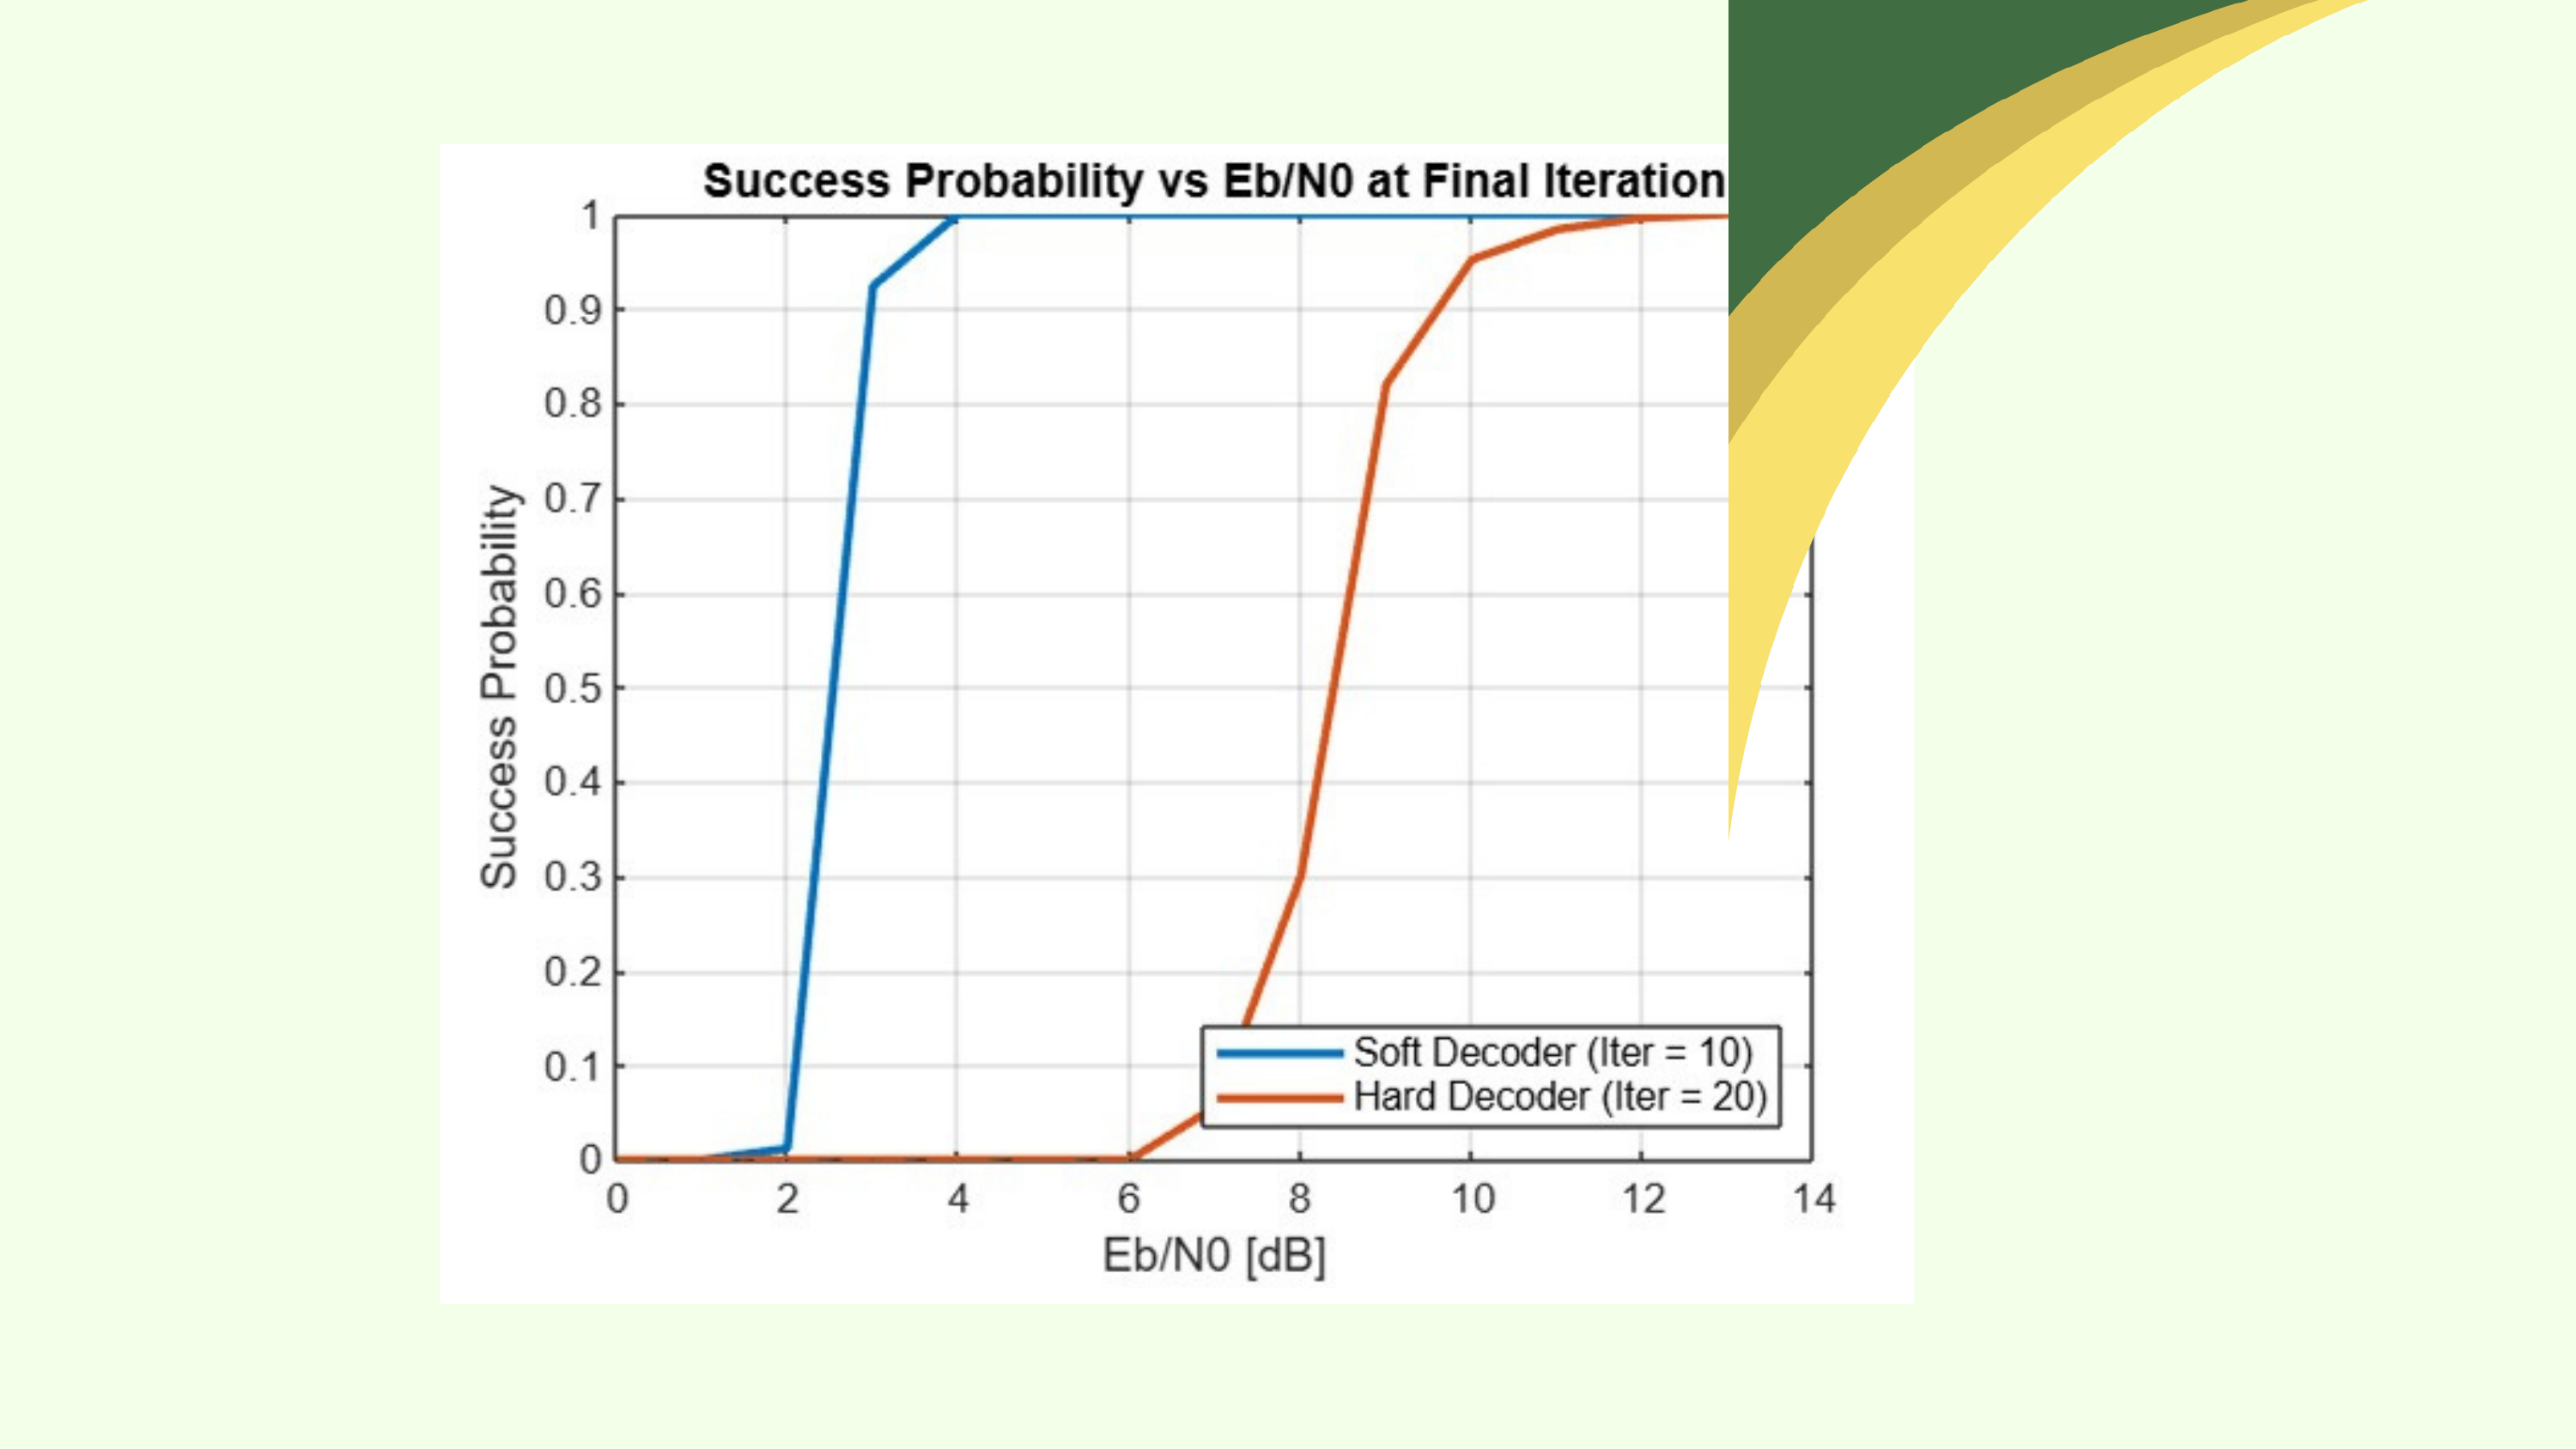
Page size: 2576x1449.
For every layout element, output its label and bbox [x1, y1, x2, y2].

text_box [1728, 0, 2576, 842]
text_box [440, 144, 1915, 1304]
